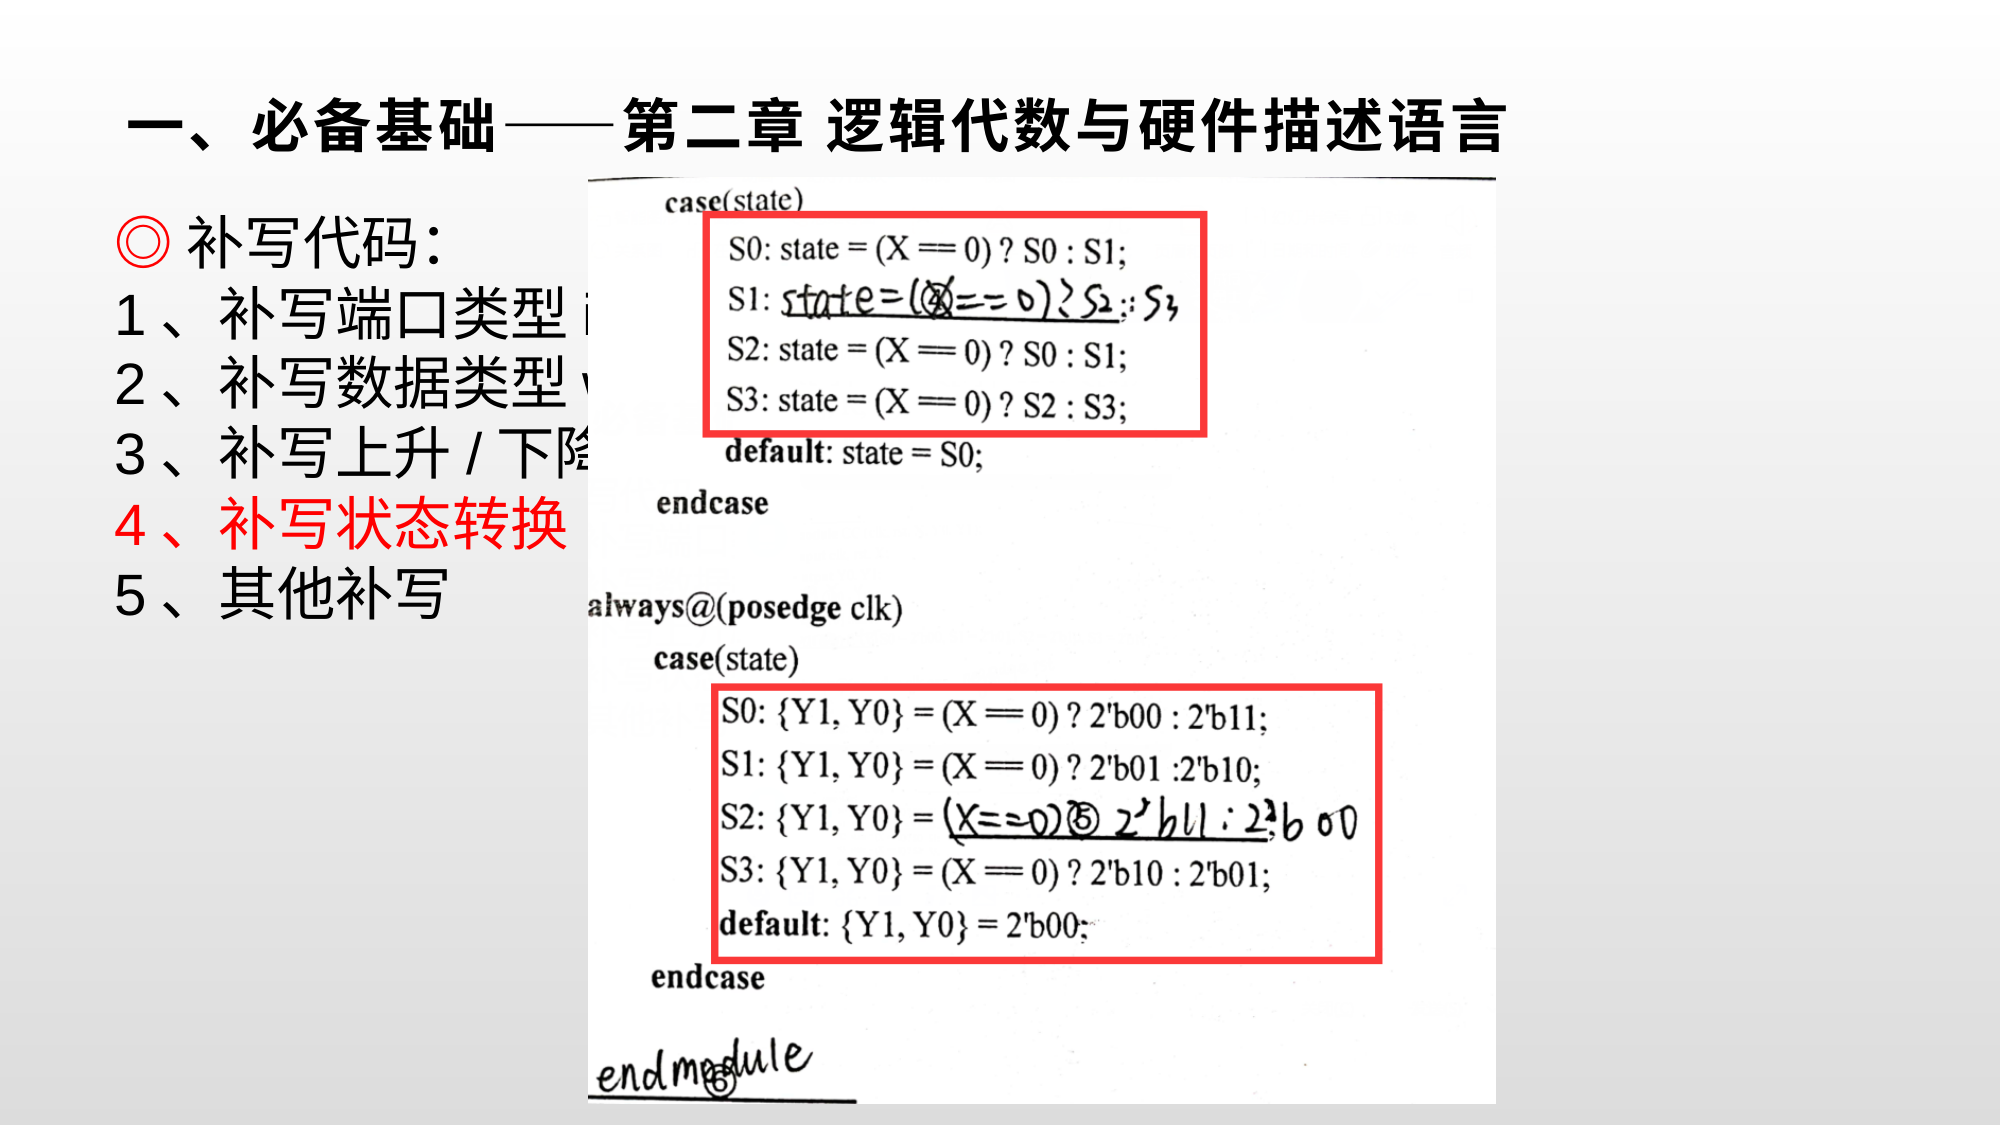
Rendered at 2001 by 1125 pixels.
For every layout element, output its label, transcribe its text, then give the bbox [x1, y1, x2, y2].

picture [588, 177, 1496, 1104]
title 一、必备基础——第二章 逻辑代数与硬件描述语言 [109, 70, 1891, 178]
text_box ◎补写代码： 1、补写端口类型input、output 2、补写数据类型wire、reg 3、补写上升/下降沿触发 4、补写状态转换 5、其他补写 [99, 199, 588, 679]
